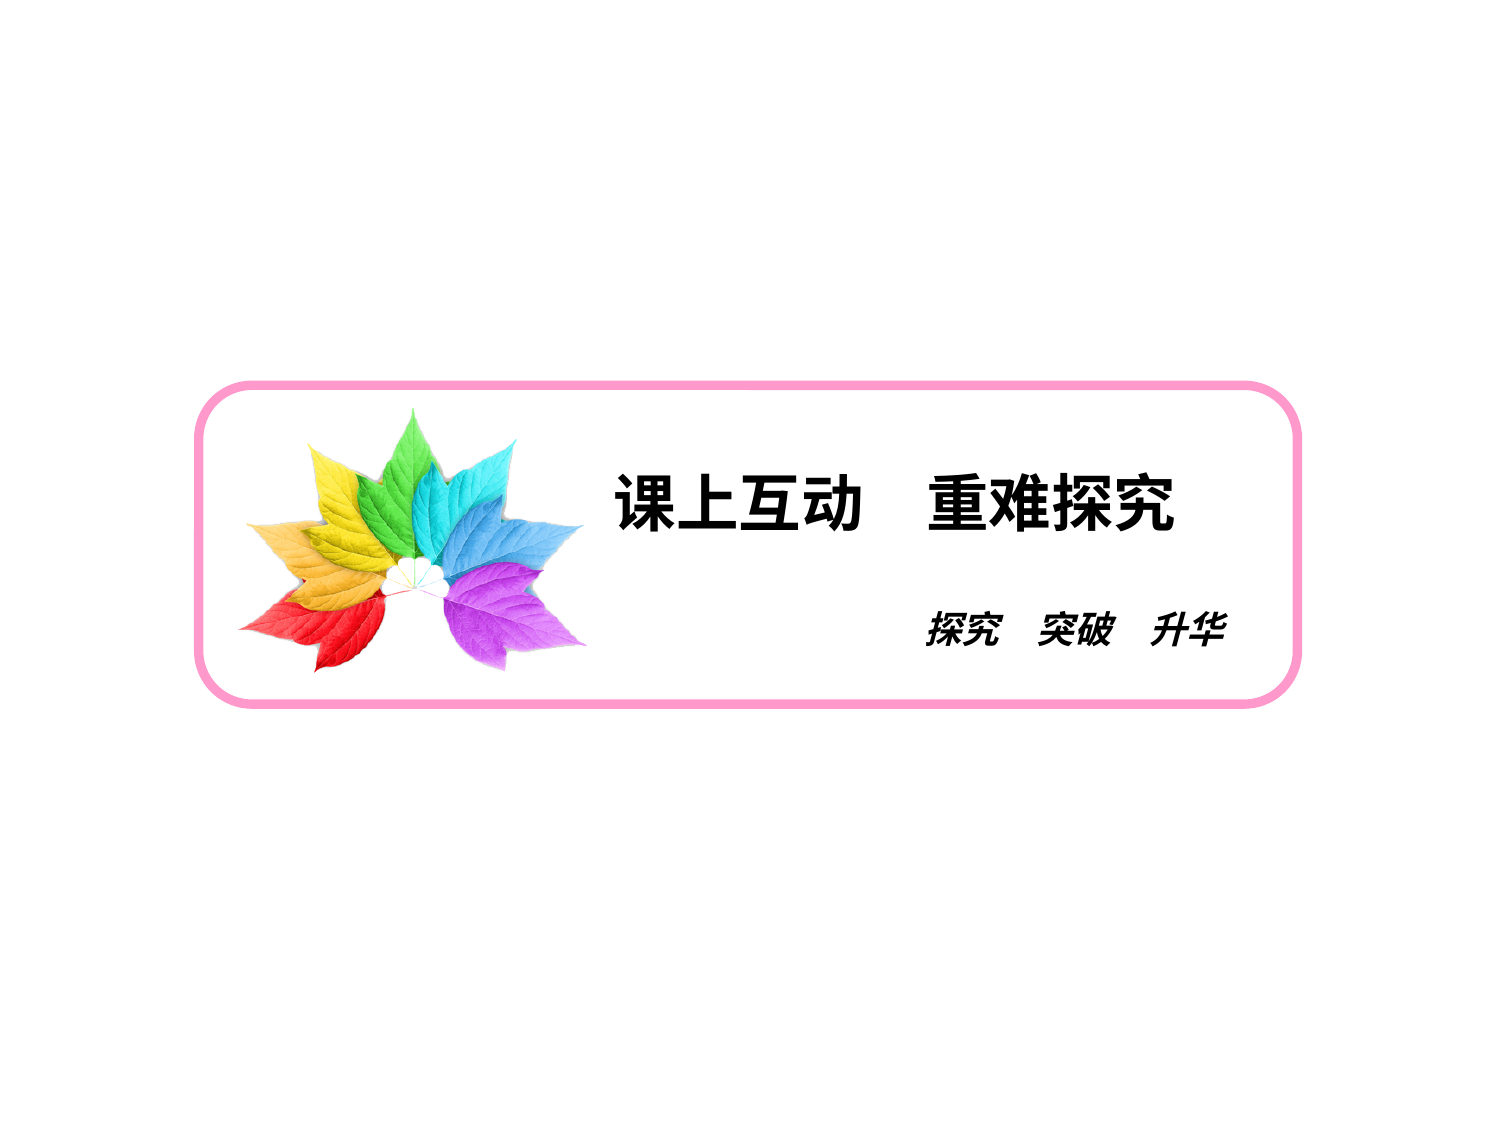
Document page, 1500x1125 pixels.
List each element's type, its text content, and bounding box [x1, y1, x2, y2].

picture [228, 399, 595, 674]
text_box 探究 突破 升华 [909, 598, 1500, 658]
text_box [198, 385, 1298, 705]
text_box 课上互动 重难探究 [595, 456, 1270, 546]
